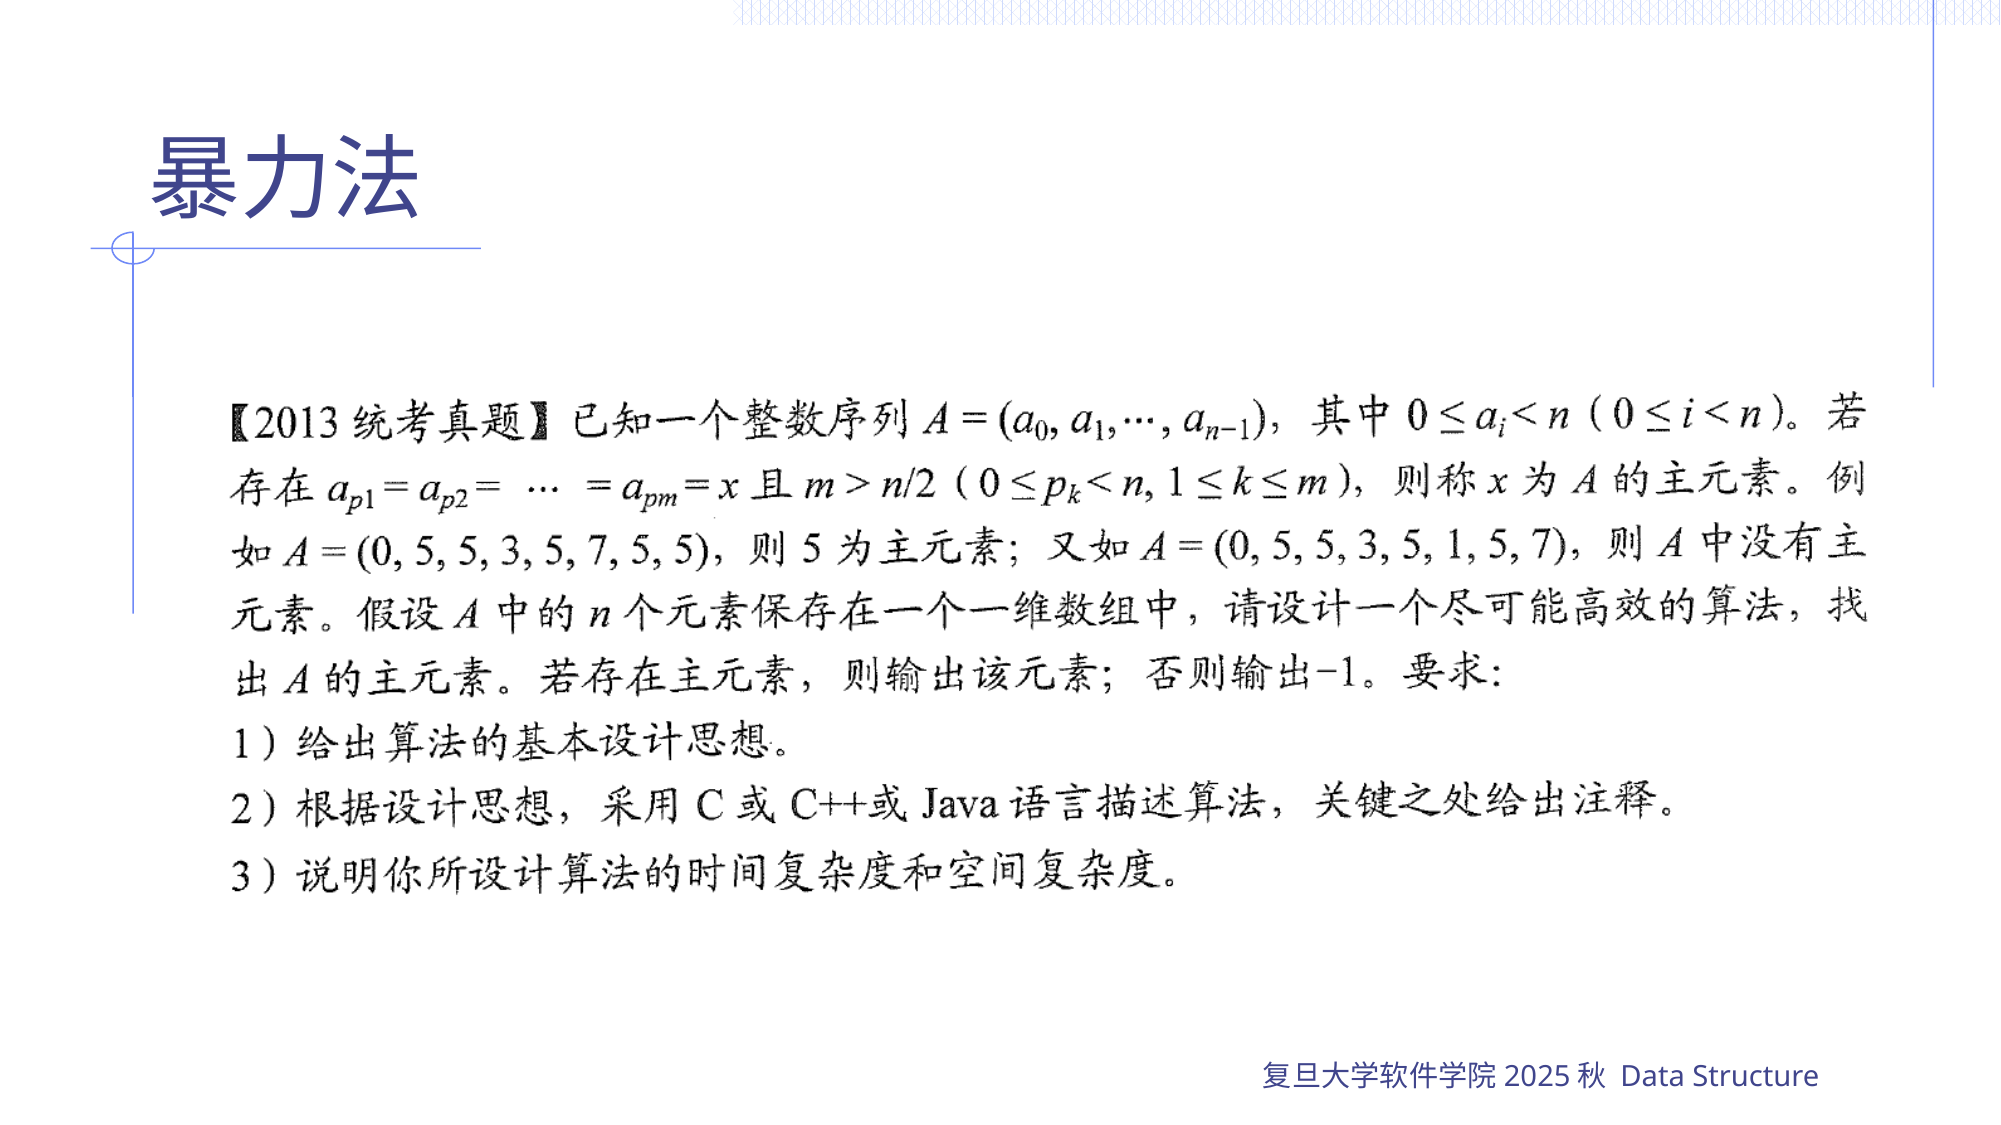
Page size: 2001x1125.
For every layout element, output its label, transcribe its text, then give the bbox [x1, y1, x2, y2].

title 暴力法 [133, 50, 1834, 238]
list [211, 385, 1901, 919]
